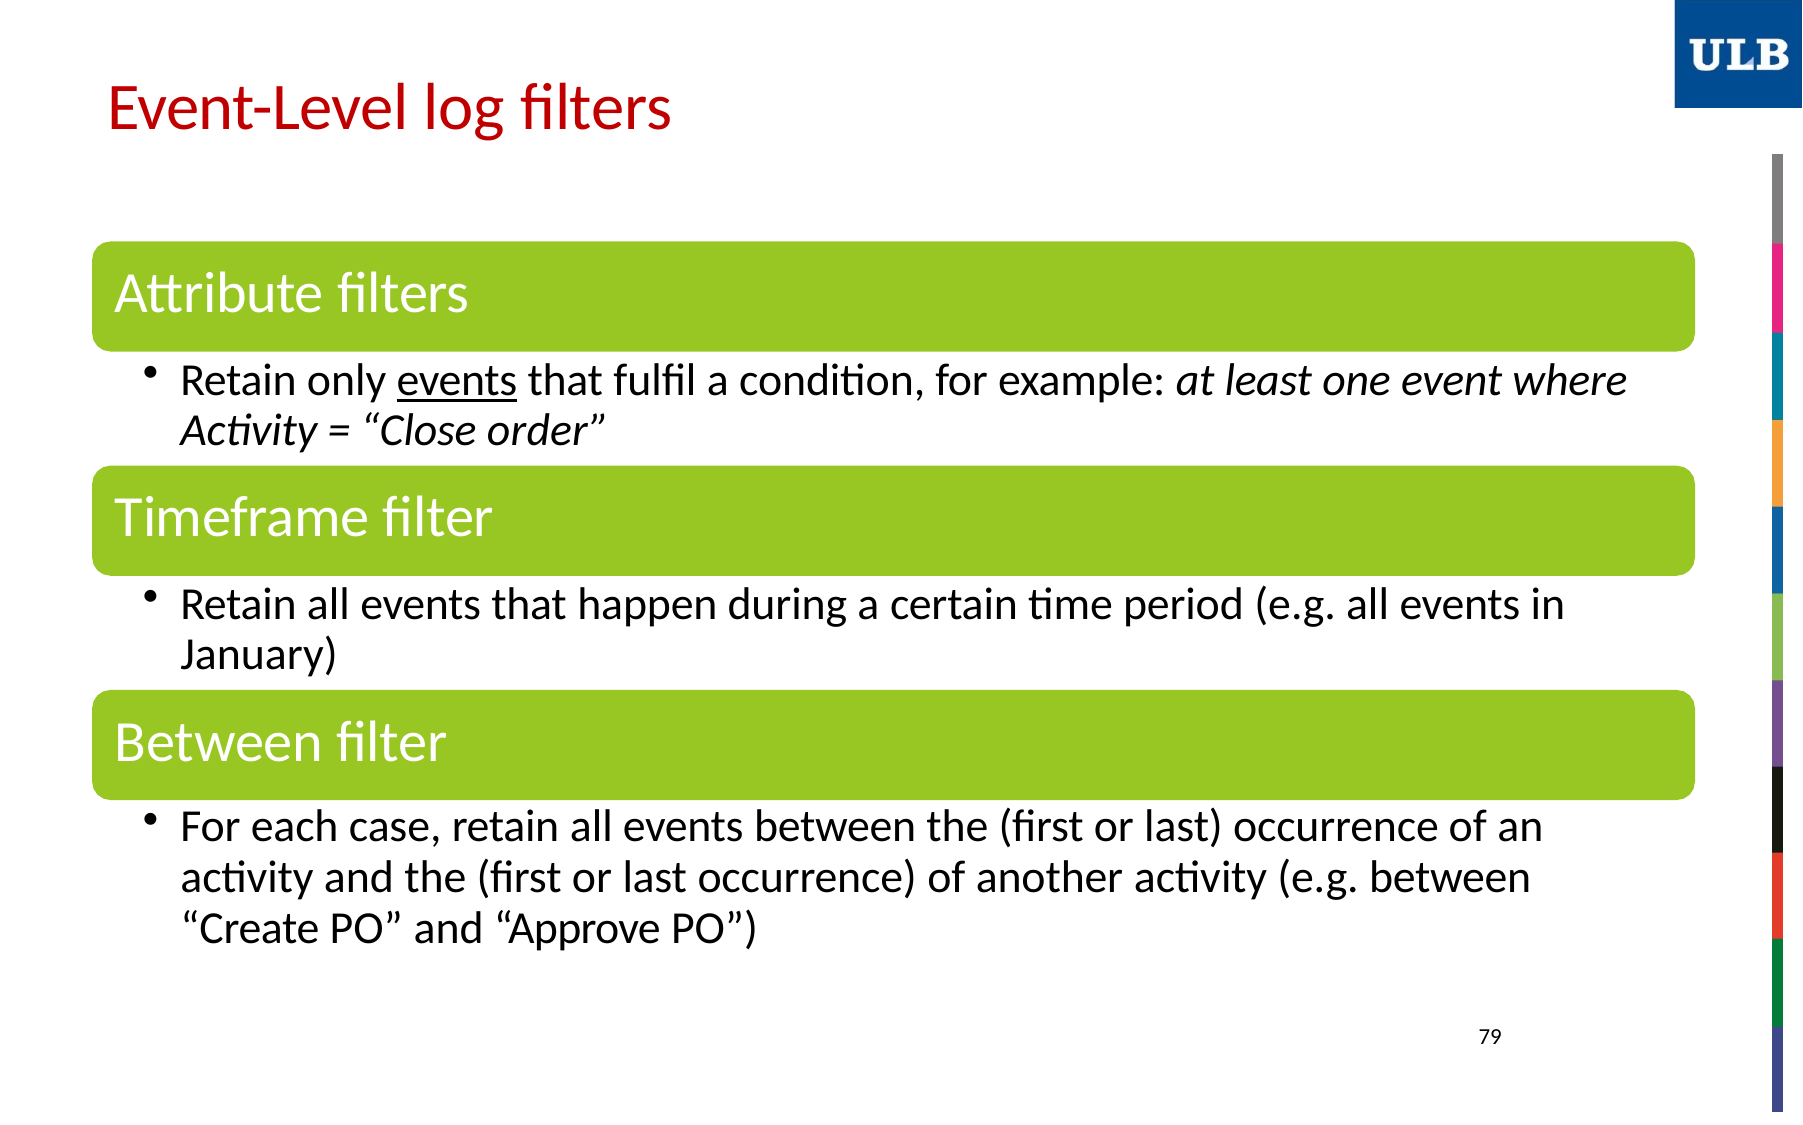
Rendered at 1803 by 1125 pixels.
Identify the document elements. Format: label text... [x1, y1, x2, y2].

picture [1674, 0, 1802, 108]
text_box Attribute filters Retain only events that fulfil a condition, for example: at least one event where Activity = “Close order” Timeframe filter Retain all events that happen during a certain time period (e.g. all events in January) Between filter For each case, retain all events between the (first or last) occurrence of an activity and the (first or last occurrence) of another activity (e.g. between “Create PO” and “Approve PO”) [112, 220, 1644, 954]
title Event-Level log filters [105, 61, 683, 242]
picture [1772, 154, 1783, 333]
text_box [1644, 689, 1696, 801]
picture [1772, 420, 1783, 1112]
text_box [92, 241, 112, 352]
text_box [92, 689, 112, 801]
text_box [1644, 241, 1696, 352]
text_box 79 [1472, 1021, 1508, 1050]
text_box [92, 465, 112, 576]
text_box [1644, 465, 1696, 576]
